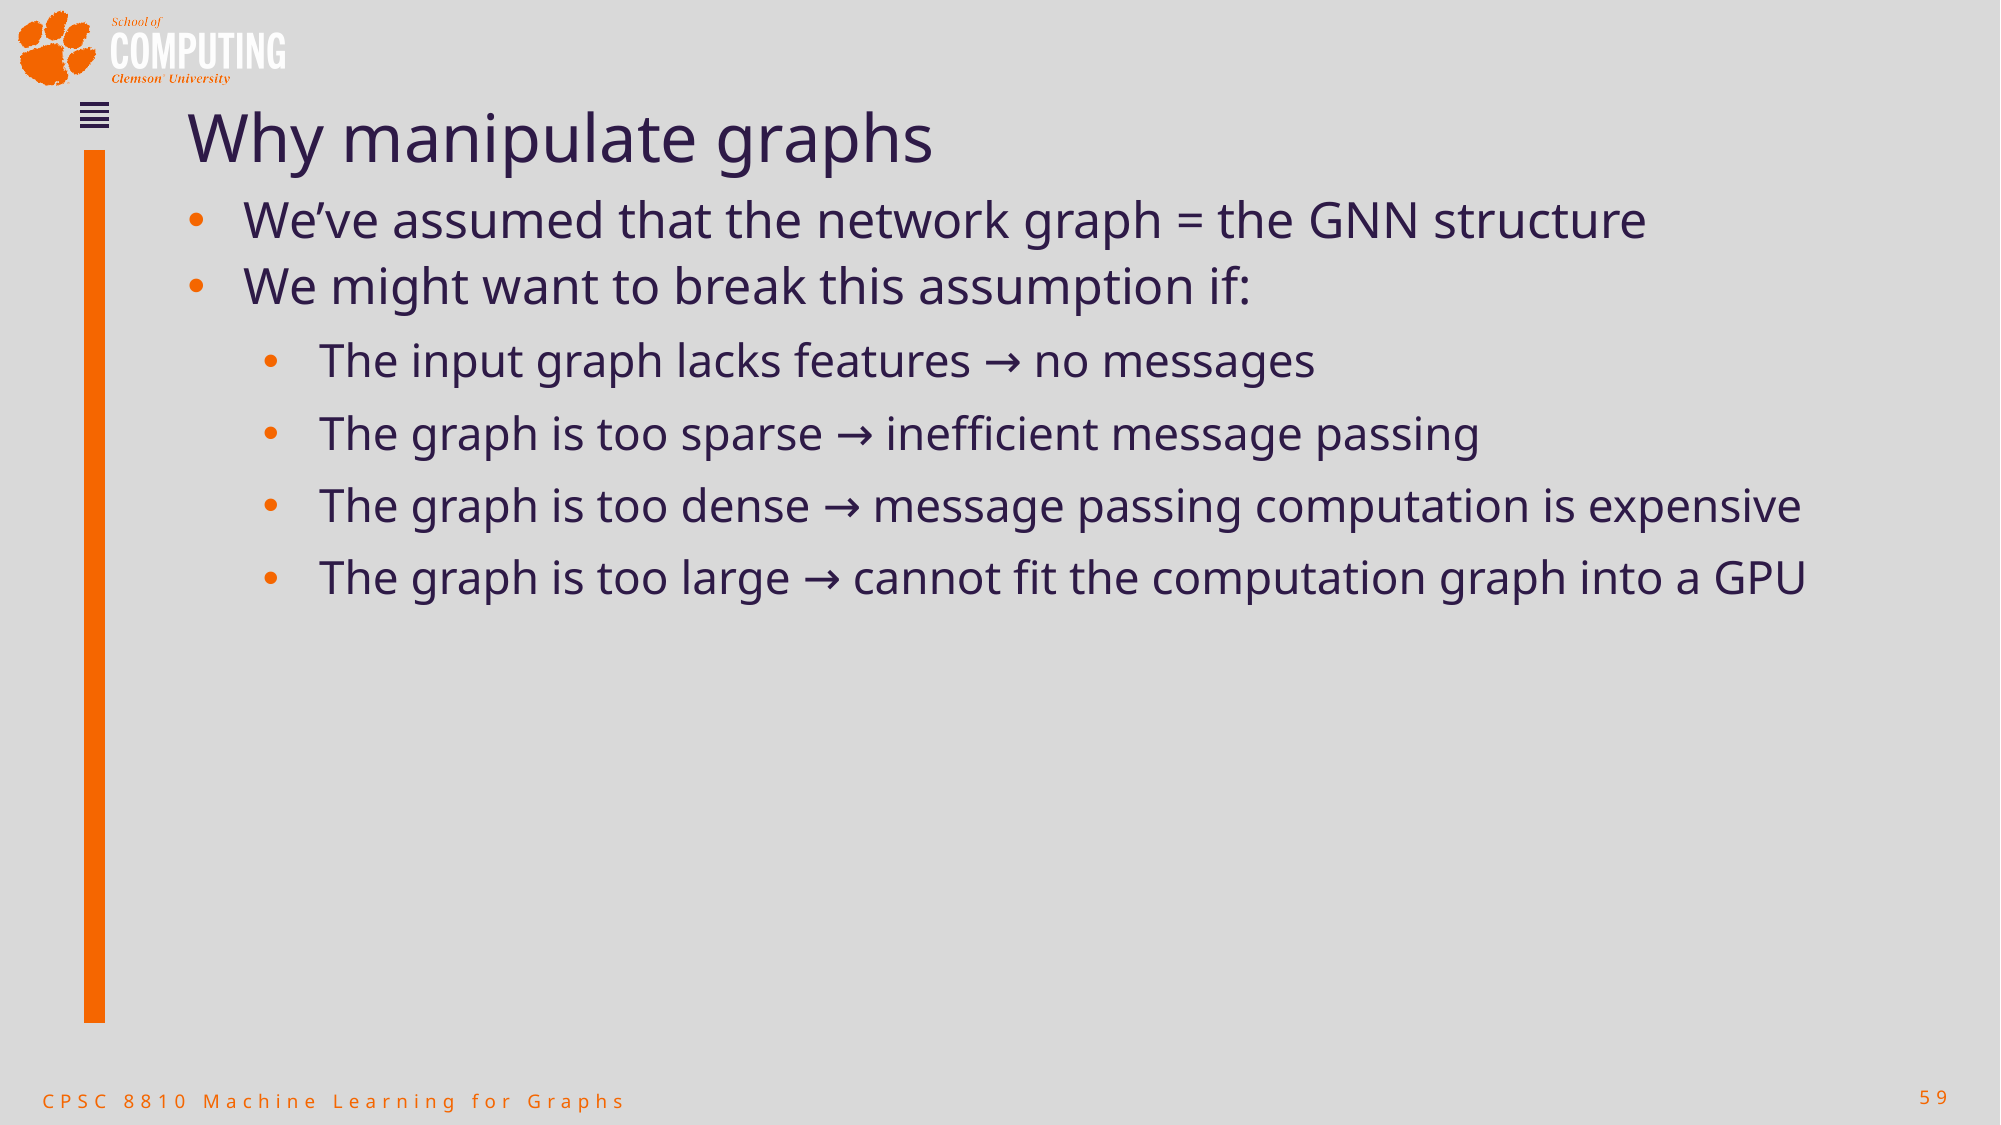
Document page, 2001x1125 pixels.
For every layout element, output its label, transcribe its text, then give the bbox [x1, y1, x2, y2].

title Why manipulate graphs [187, 104, 1913, 178]
picture [18, 10, 285, 86]
list We’ve assumed that the network graph = the GNN structure We might want to break this assumption if: The input graph lacks features → no messages The graph is too sparse → inefficient message passing The graph is too dense → message passing computation is expensive The graph is too large → cannot fit the computation graph into a GPU [187, 195, 1832, 683]
